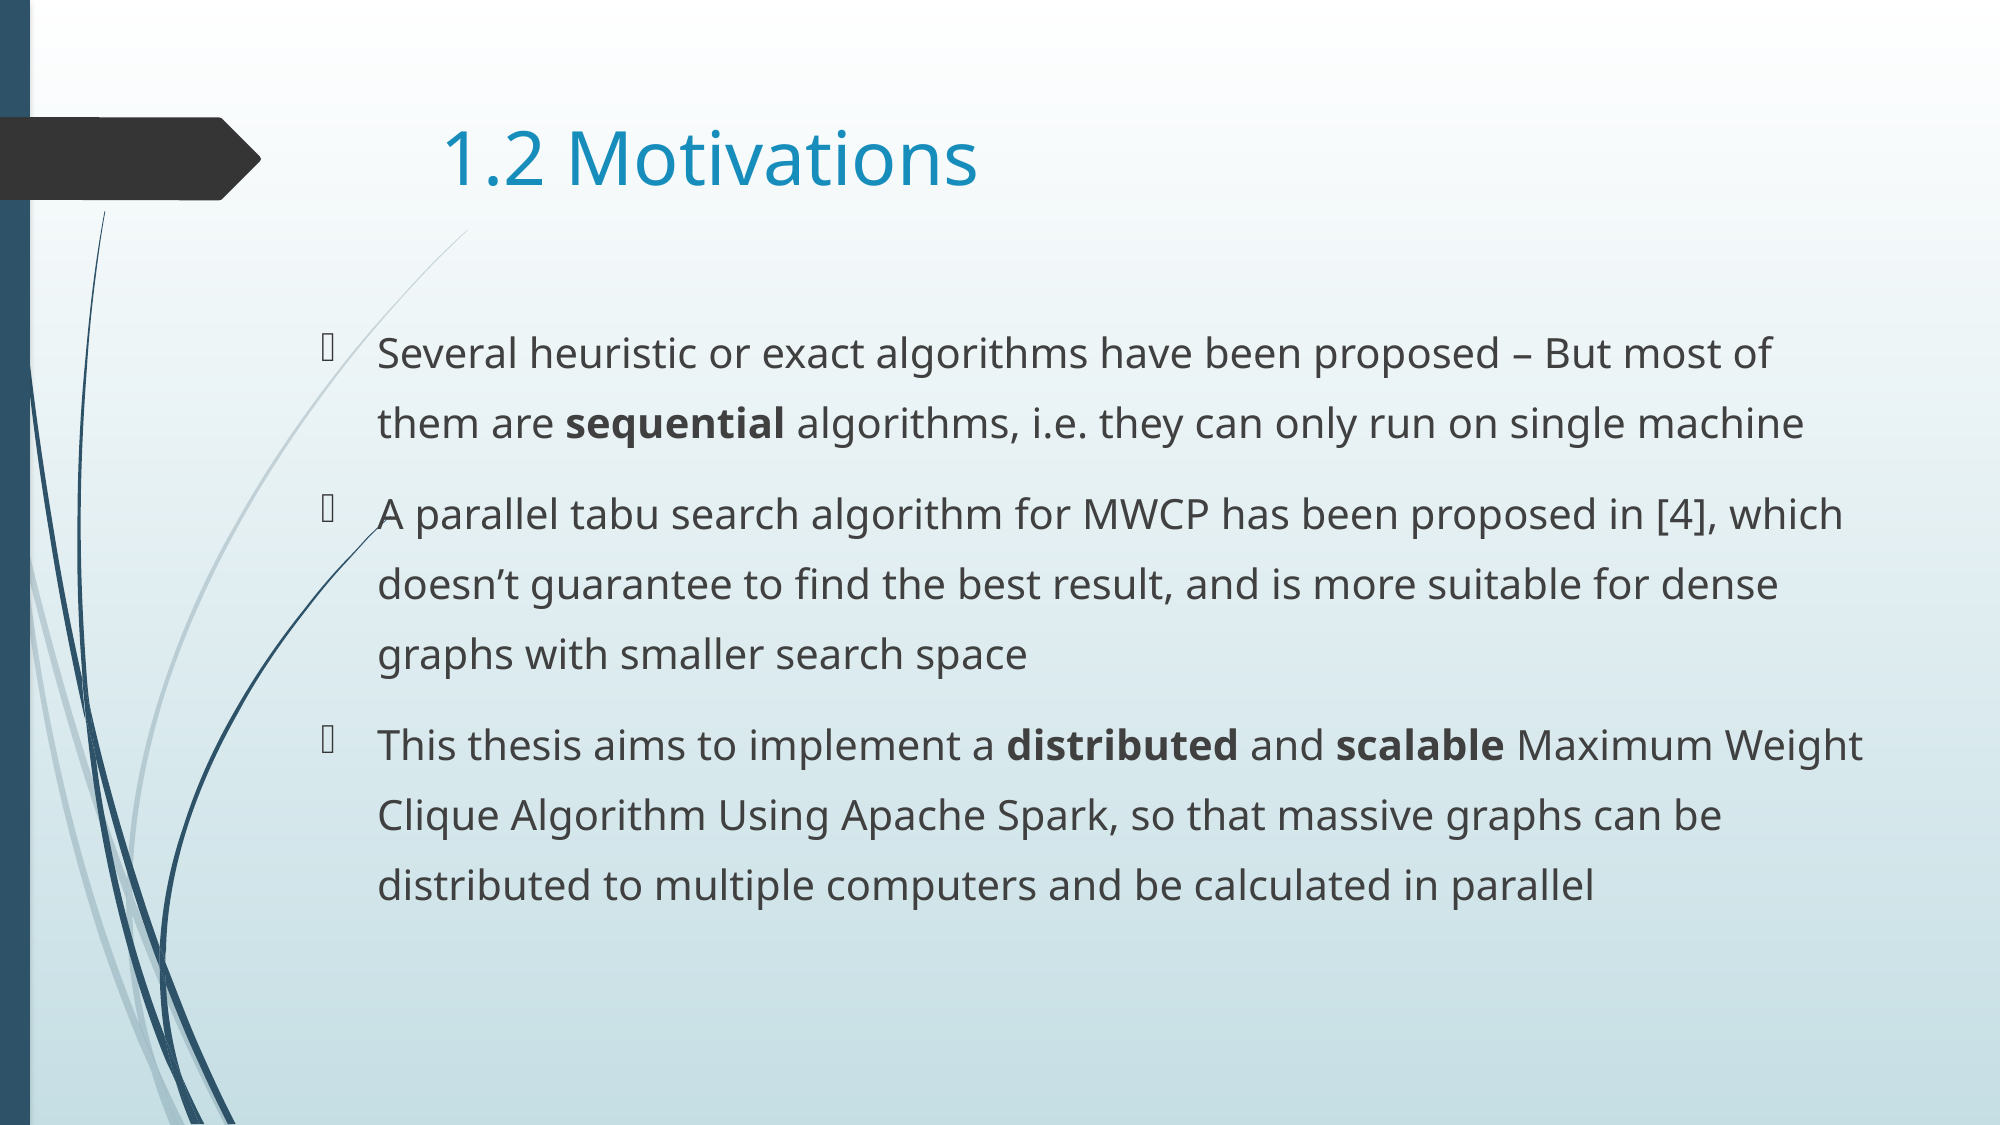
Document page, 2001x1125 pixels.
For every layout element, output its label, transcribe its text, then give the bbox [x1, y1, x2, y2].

list Several heuristic or exact algorithms have been proposed – But most of them are sequential algorithms, i.e. they can only run on single machine A parallel tabu search algorithm for MWCP has been proposed in [4], which doesn’t guarantee to find the best result, and is more suitable for dense graphs with smaller search space This thesis aims to implement a distributed and scalable Maximum Weight Clique Algorithm Using Apache Spark, so that massive graphs can be distributed to multiple computers and be calculated in parallel [305, 299, 1900, 1100]
title 1.2 Motivations [425, 102, 1888, 299]
